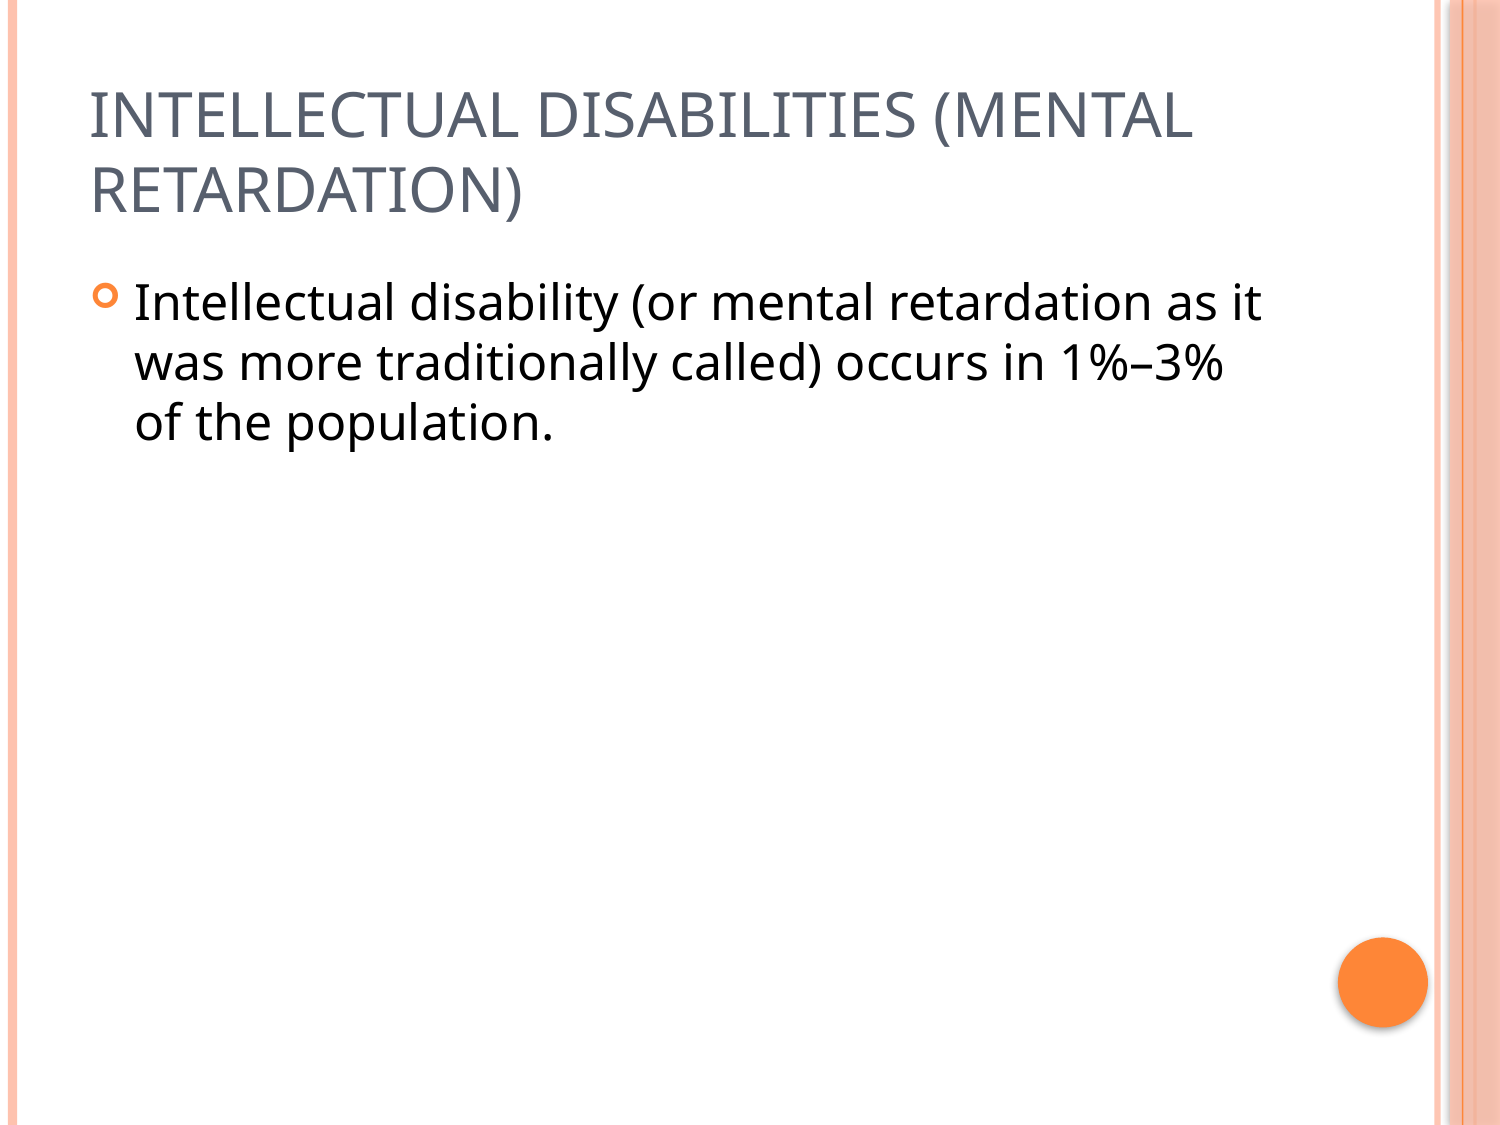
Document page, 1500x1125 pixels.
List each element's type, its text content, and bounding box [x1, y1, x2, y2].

title INTELLECTUAL DISABILITIES (MENTAL RETARDATION) [75, 45, 1300, 233]
list Intellectual disability (or mental retardation as it was more traditionally called) occurs in 1%–3% of the population. [75, 262, 1300, 1062]
